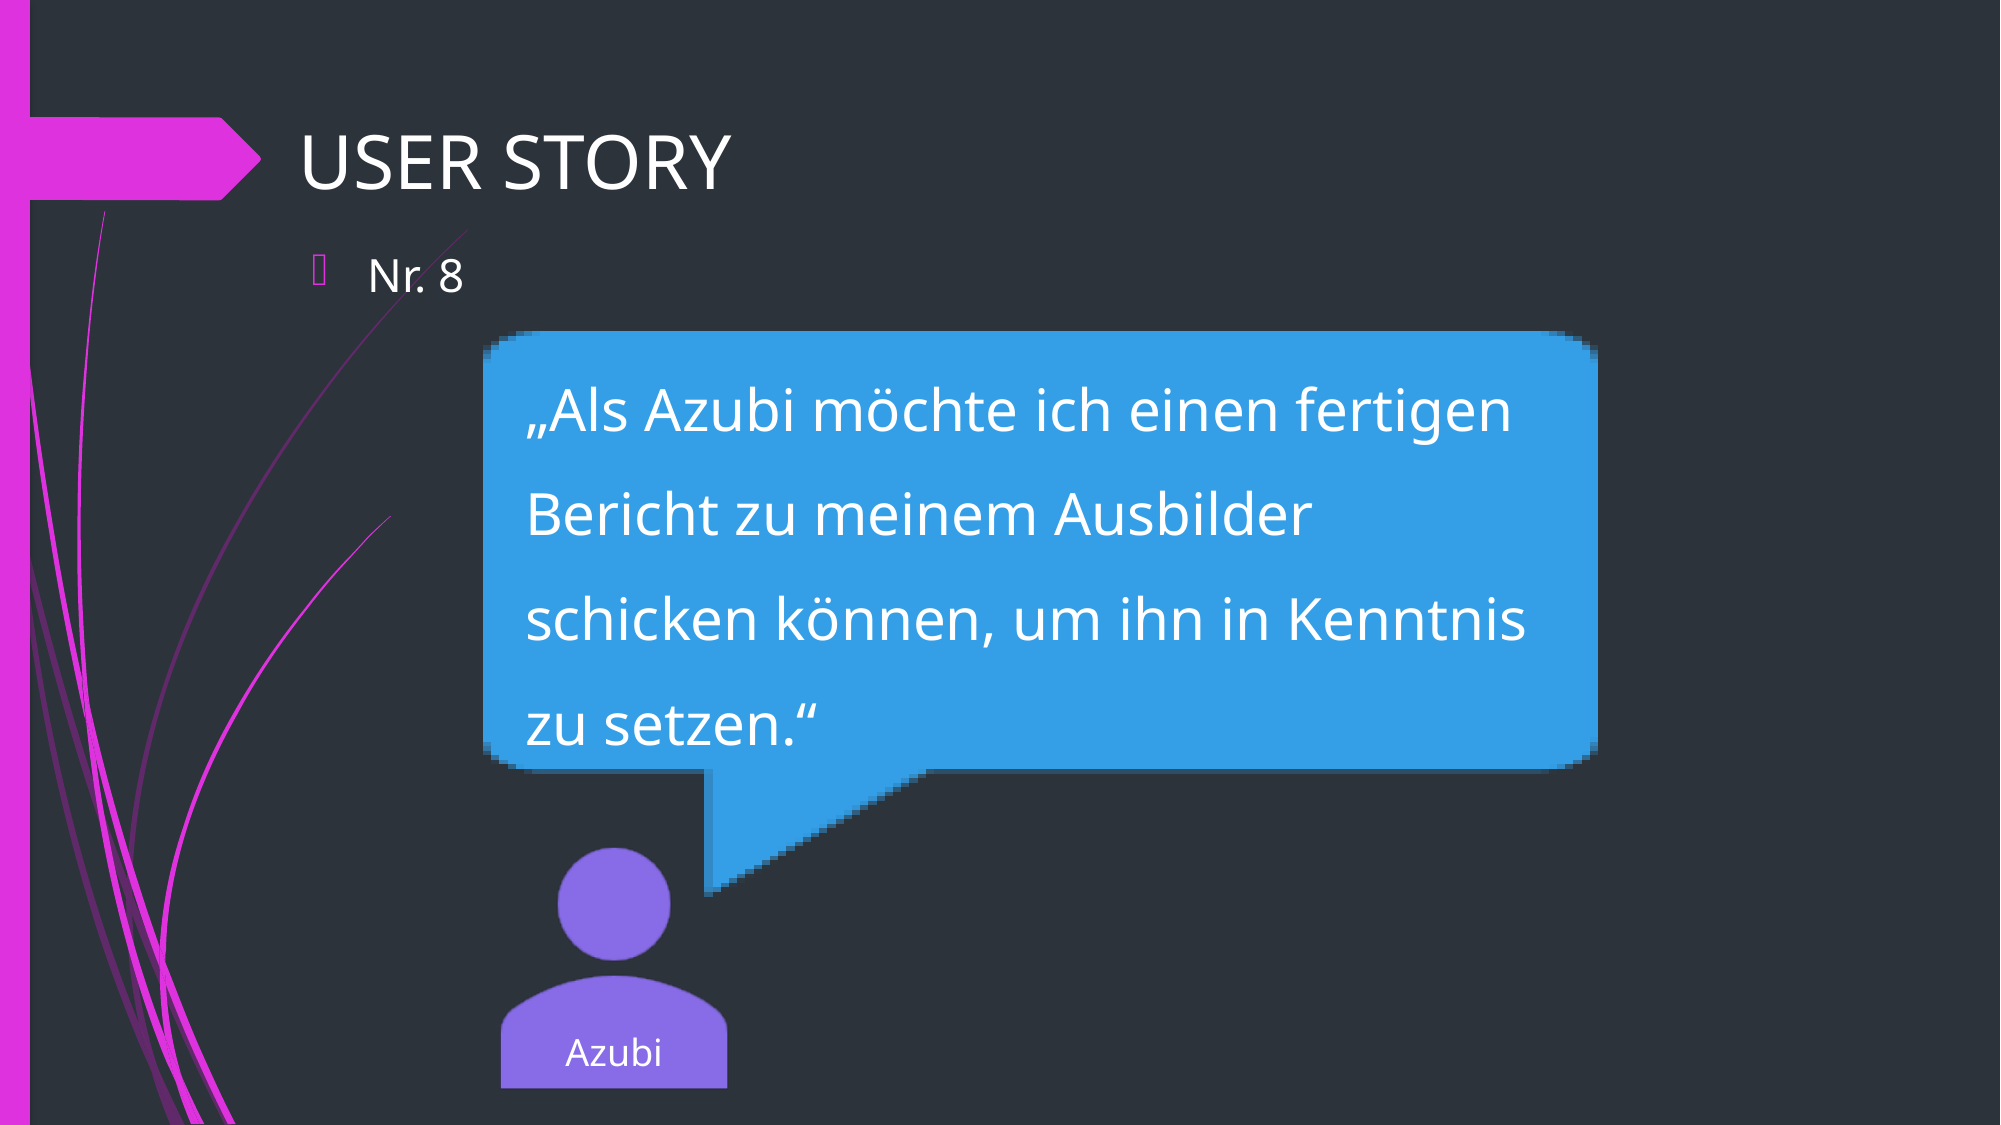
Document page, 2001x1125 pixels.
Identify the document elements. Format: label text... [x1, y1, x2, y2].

title USER STORY [283, 107, 1746, 177]
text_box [444, 798, 785, 1125]
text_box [254, 177, 1828, 1052]
